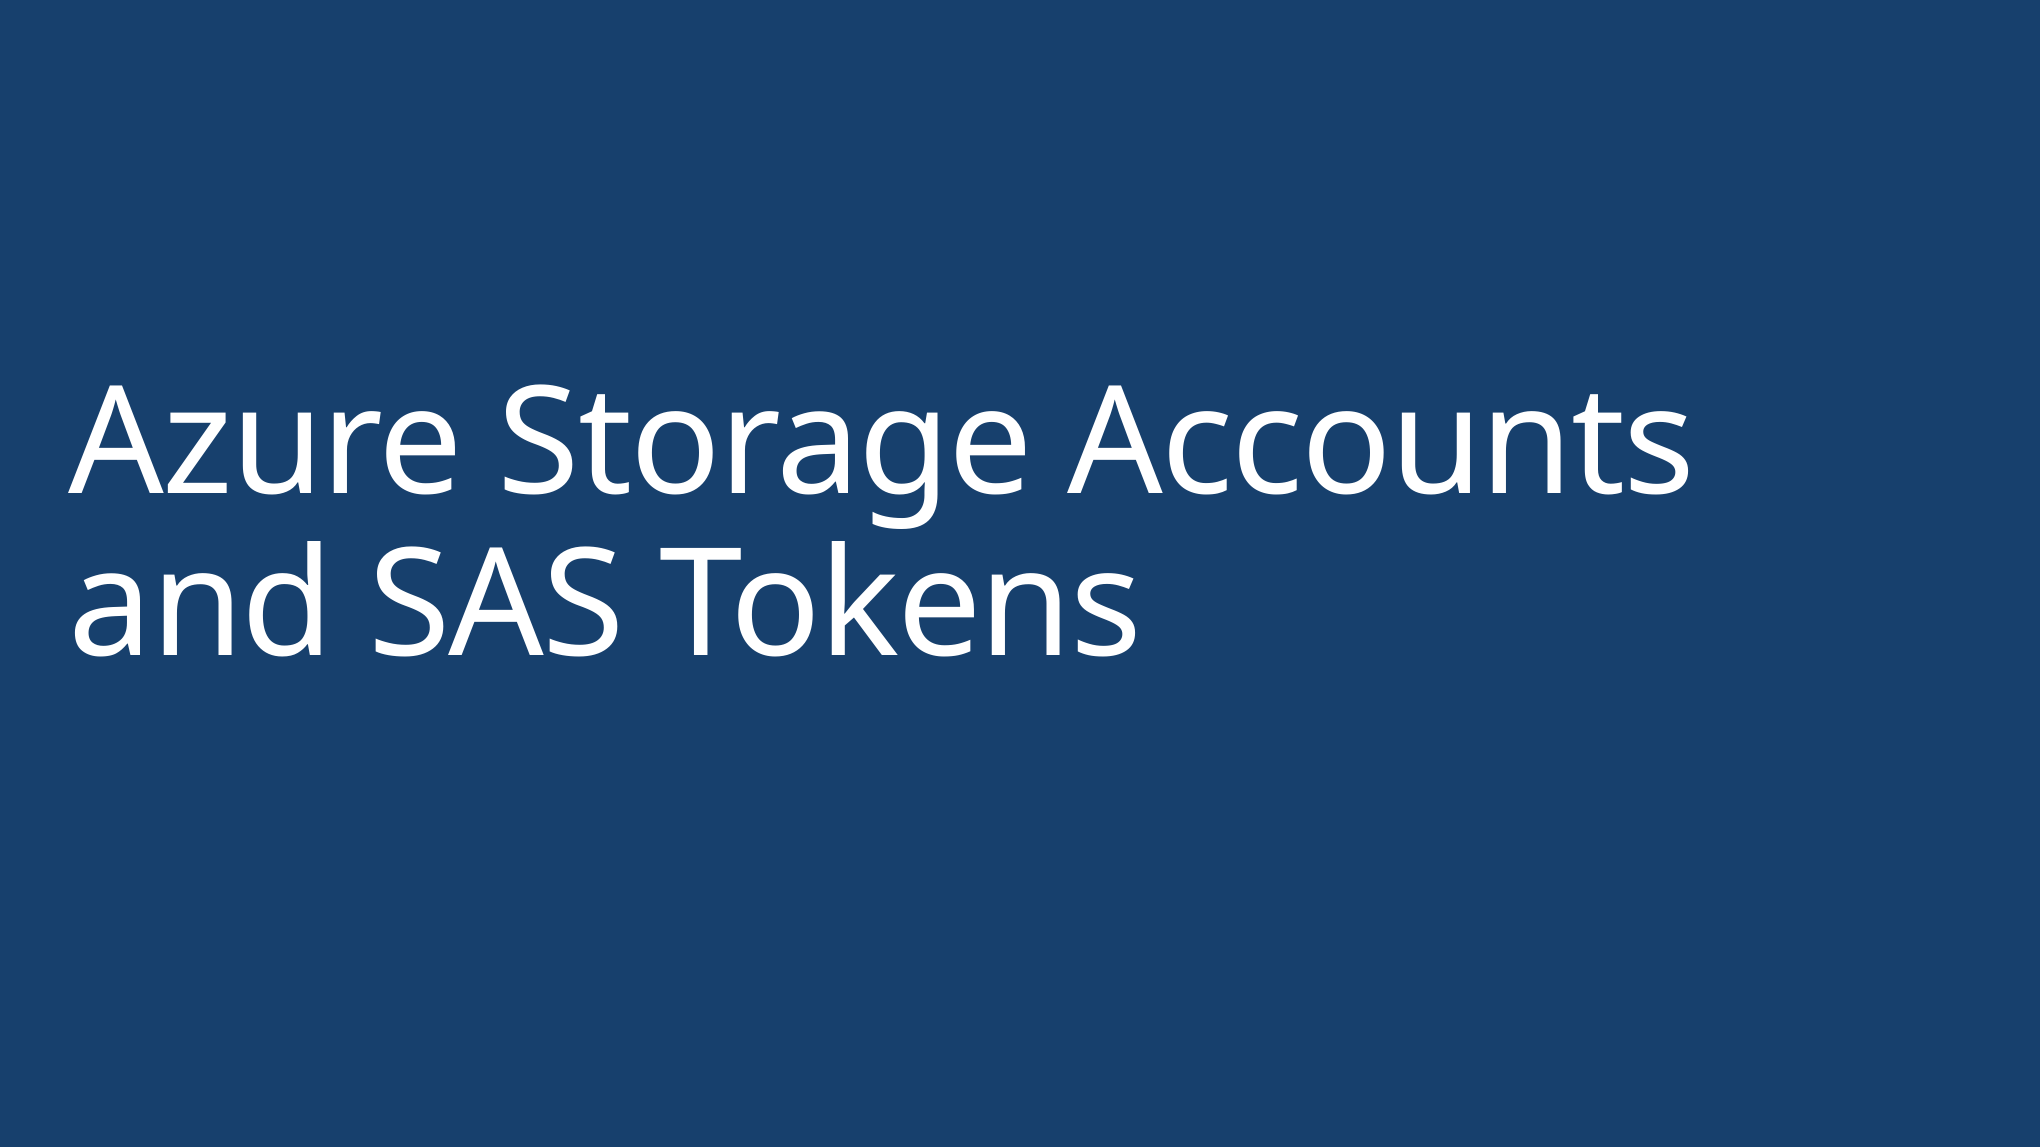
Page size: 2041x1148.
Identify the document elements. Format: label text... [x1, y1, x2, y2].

title Azure Storage Accounts and SAS Tokens [45, 348, 1996, 707]
